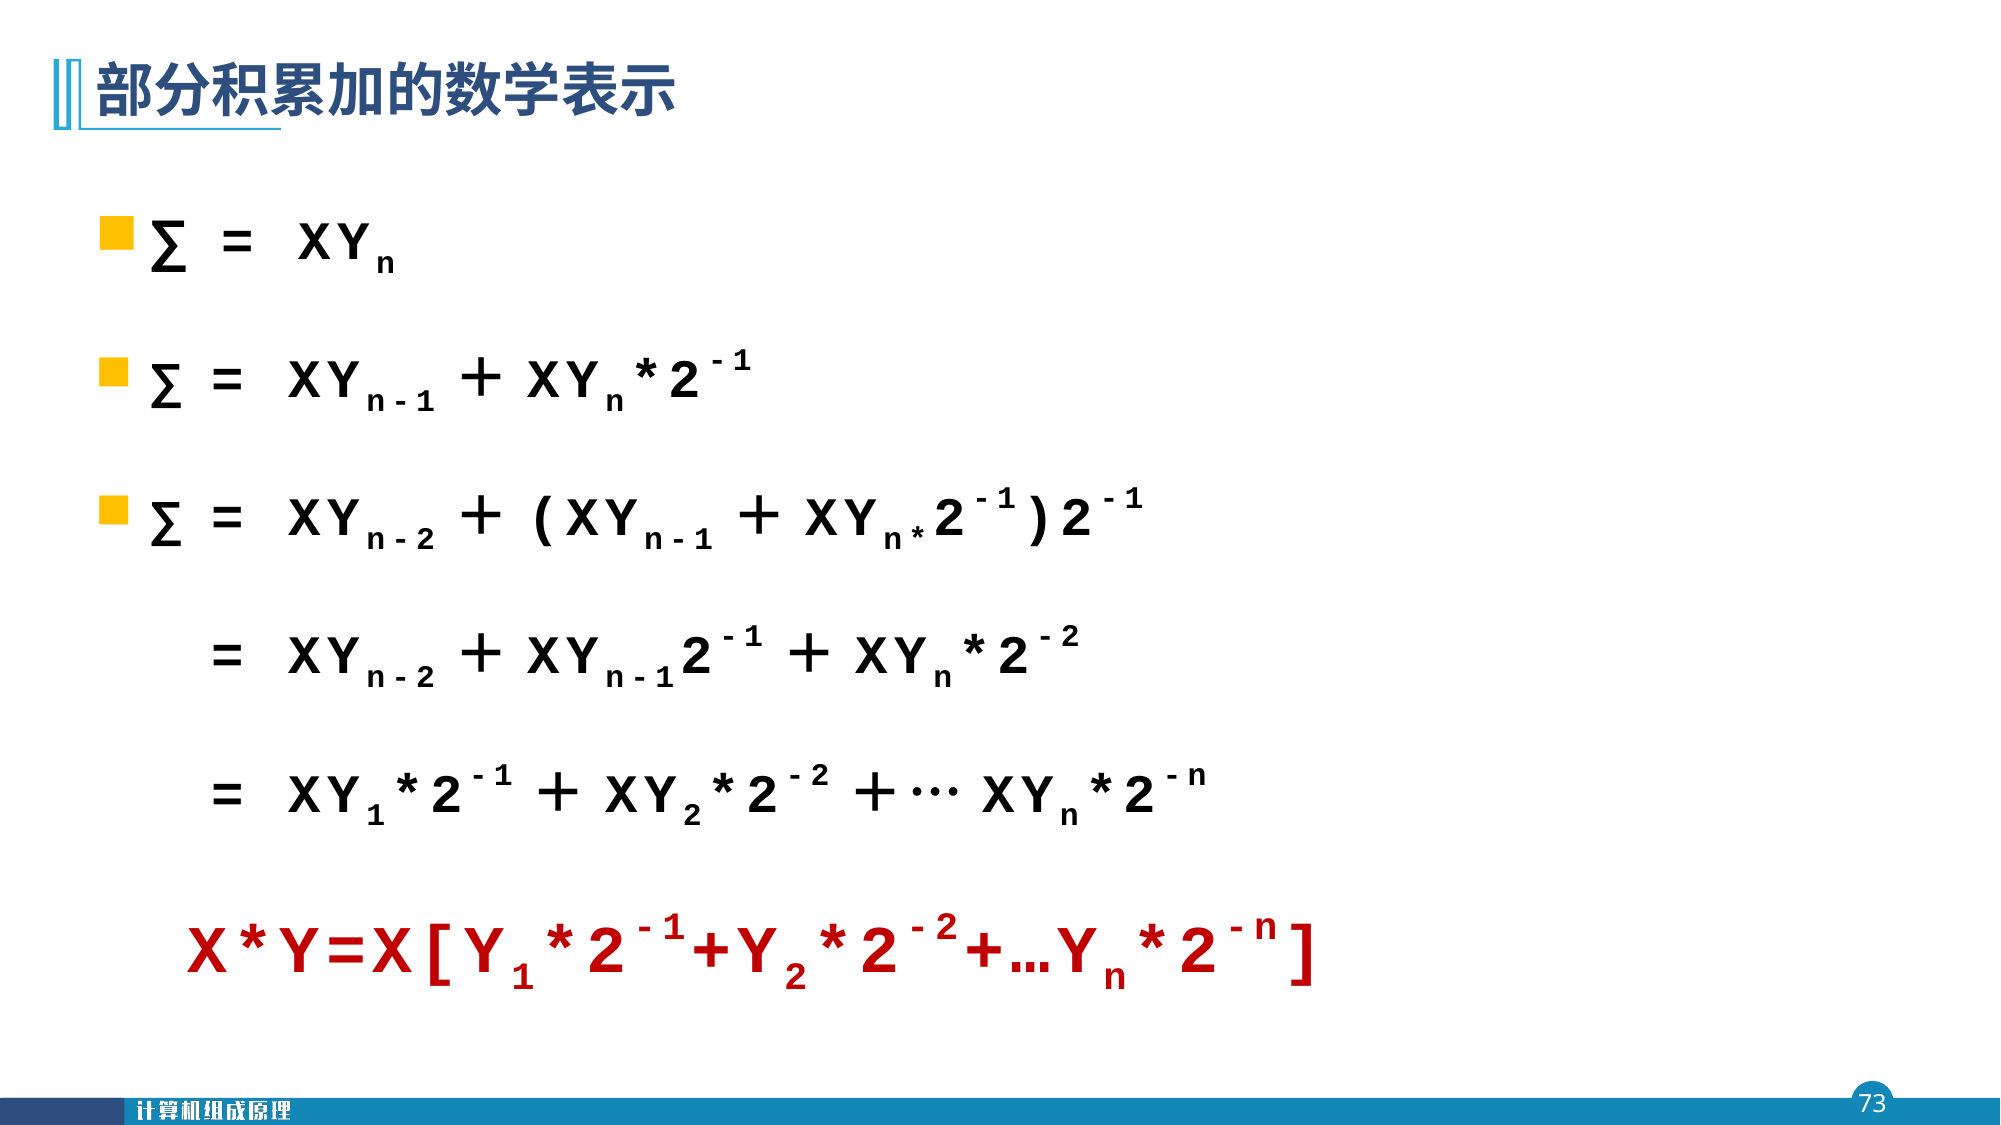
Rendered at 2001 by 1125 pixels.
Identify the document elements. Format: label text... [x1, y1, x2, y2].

list ∑ = XYn ∑ = XYn-1＋XYn*2-1 ∑ = XYn-2＋(XYn-1＋XYn*2-1)2-1 = XYn-2＋XYn-12-1＋XYn*2-2 = XY1*2-1＋XY2*2-2＋…XYn*2-n X*Y=X[Y1*2-1+Y2*2-2+…Yn*2-n] [80, 154, 1805, 1080]
title 部分积累加的数学表示 [80, 42, 1805, 144]
